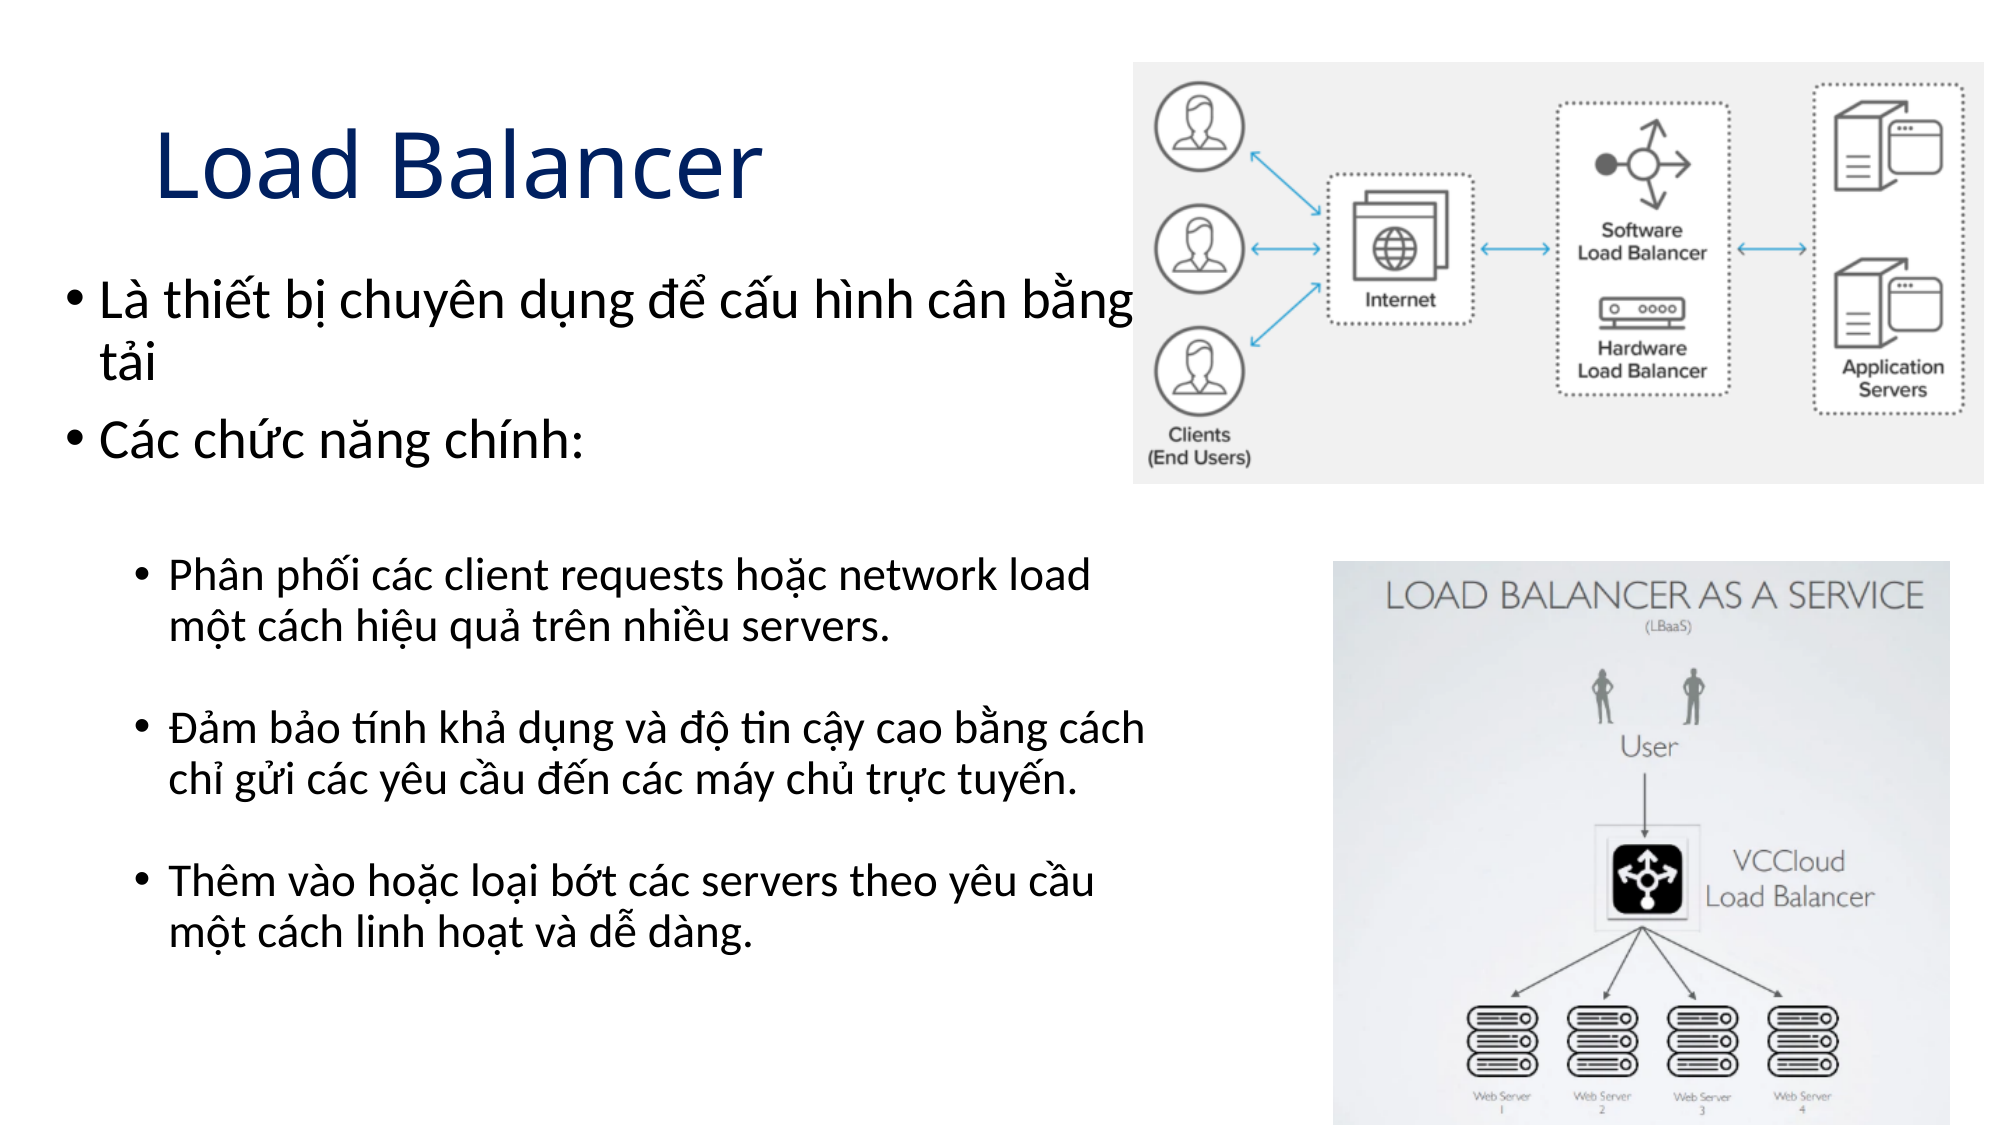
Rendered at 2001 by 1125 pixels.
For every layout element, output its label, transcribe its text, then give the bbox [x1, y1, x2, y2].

picture [1133, 62, 1984, 484]
picture [1333, 561, 1950, 1125]
title Load Balancer [137, 59, 1863, 262]
list Là thiết bị chuyên dụng để cấu hình cân bằng tải Các chức năng chính: Phân phối các client requests hoặc network load một cách hiệu quả trên nhiều servers. Đảm bảo tính khả dụng và độ tin cậy cao bằng cách chỉ gửi các yêu cầu đến các máy chủ trực tuyến. Thêm vào hoặc loại bớt các servers theo yêu cầu một cách linh hoạt và dễ dàng. [50, 262, 1167, 1005]
